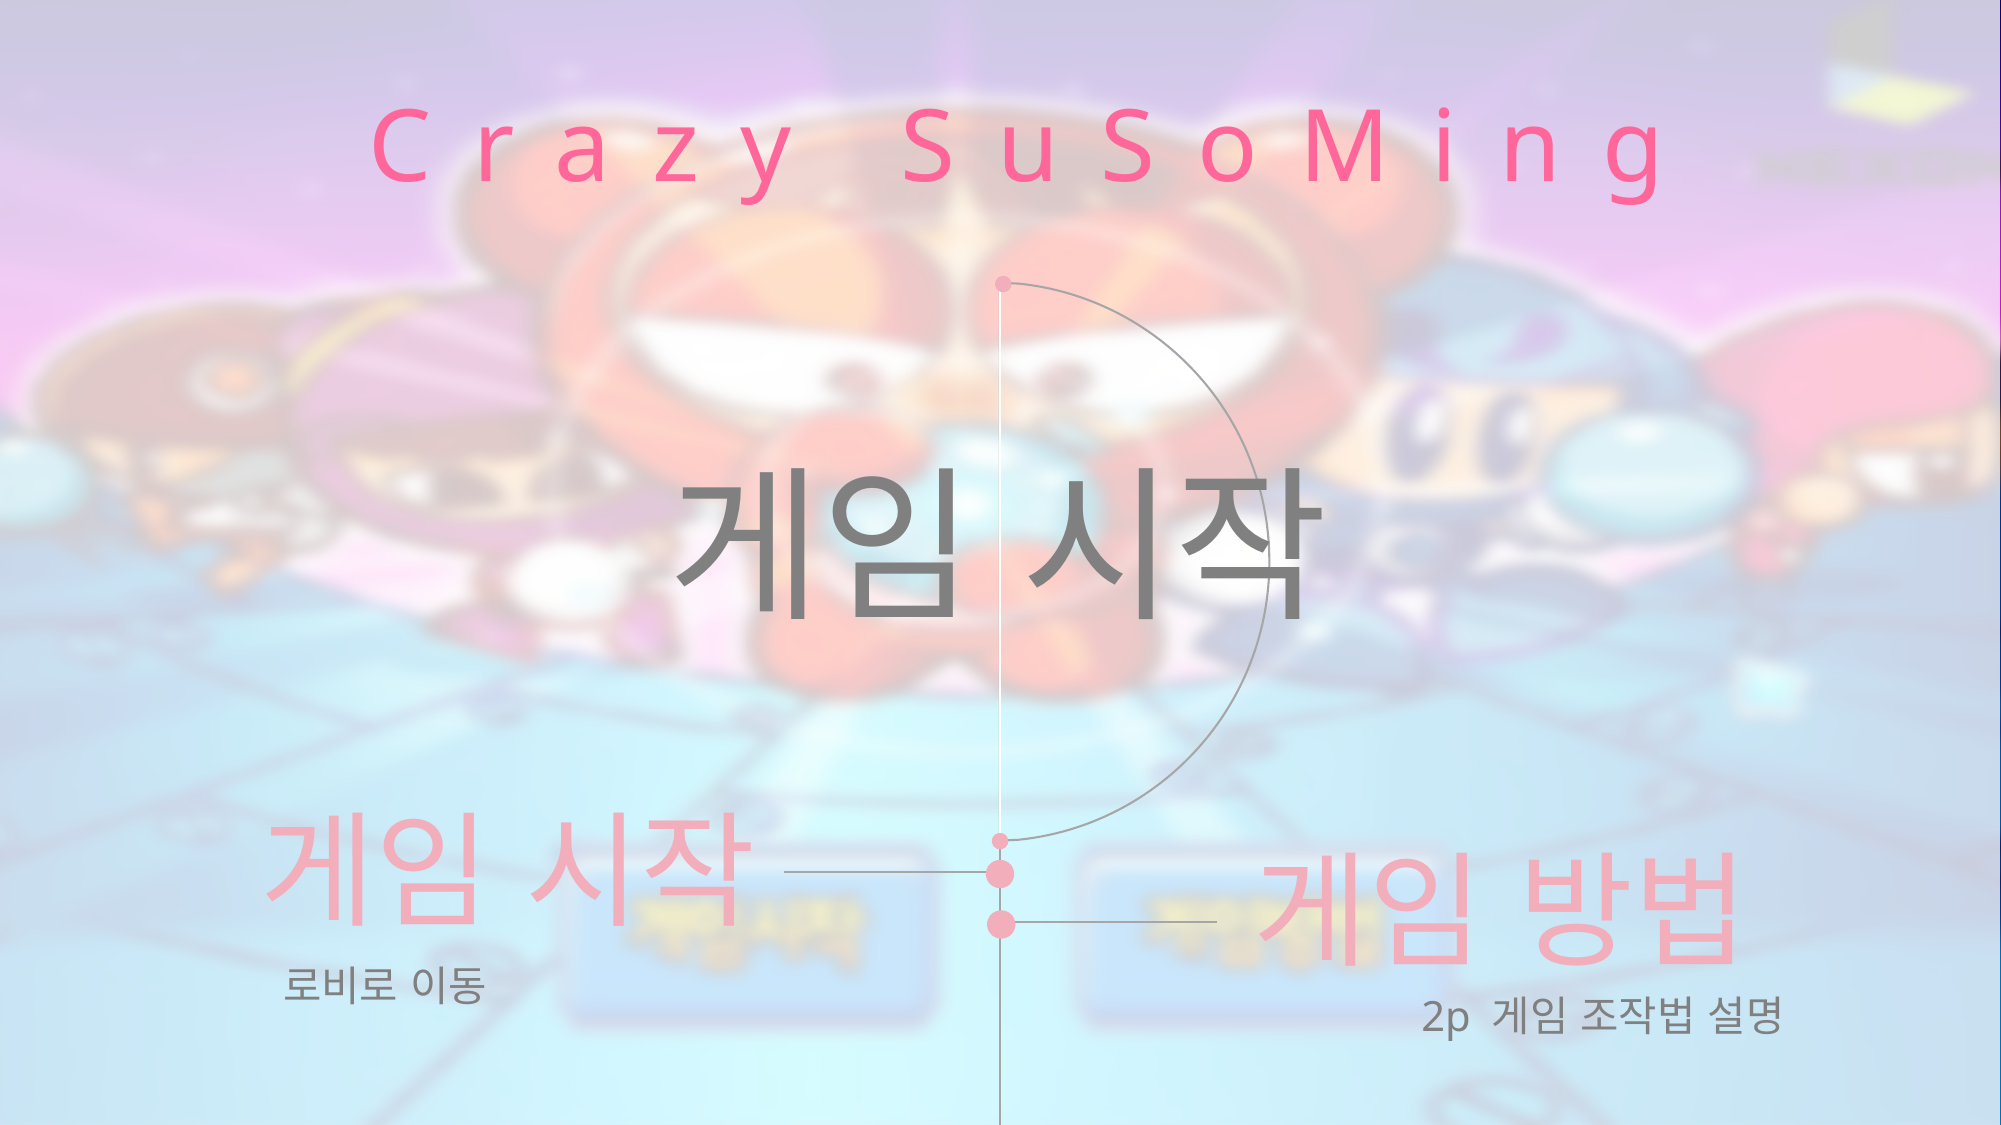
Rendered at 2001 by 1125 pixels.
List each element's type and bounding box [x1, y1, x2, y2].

text_box [999, 282, 1270, 843]
picture [0, 0, 2001, 1125]
